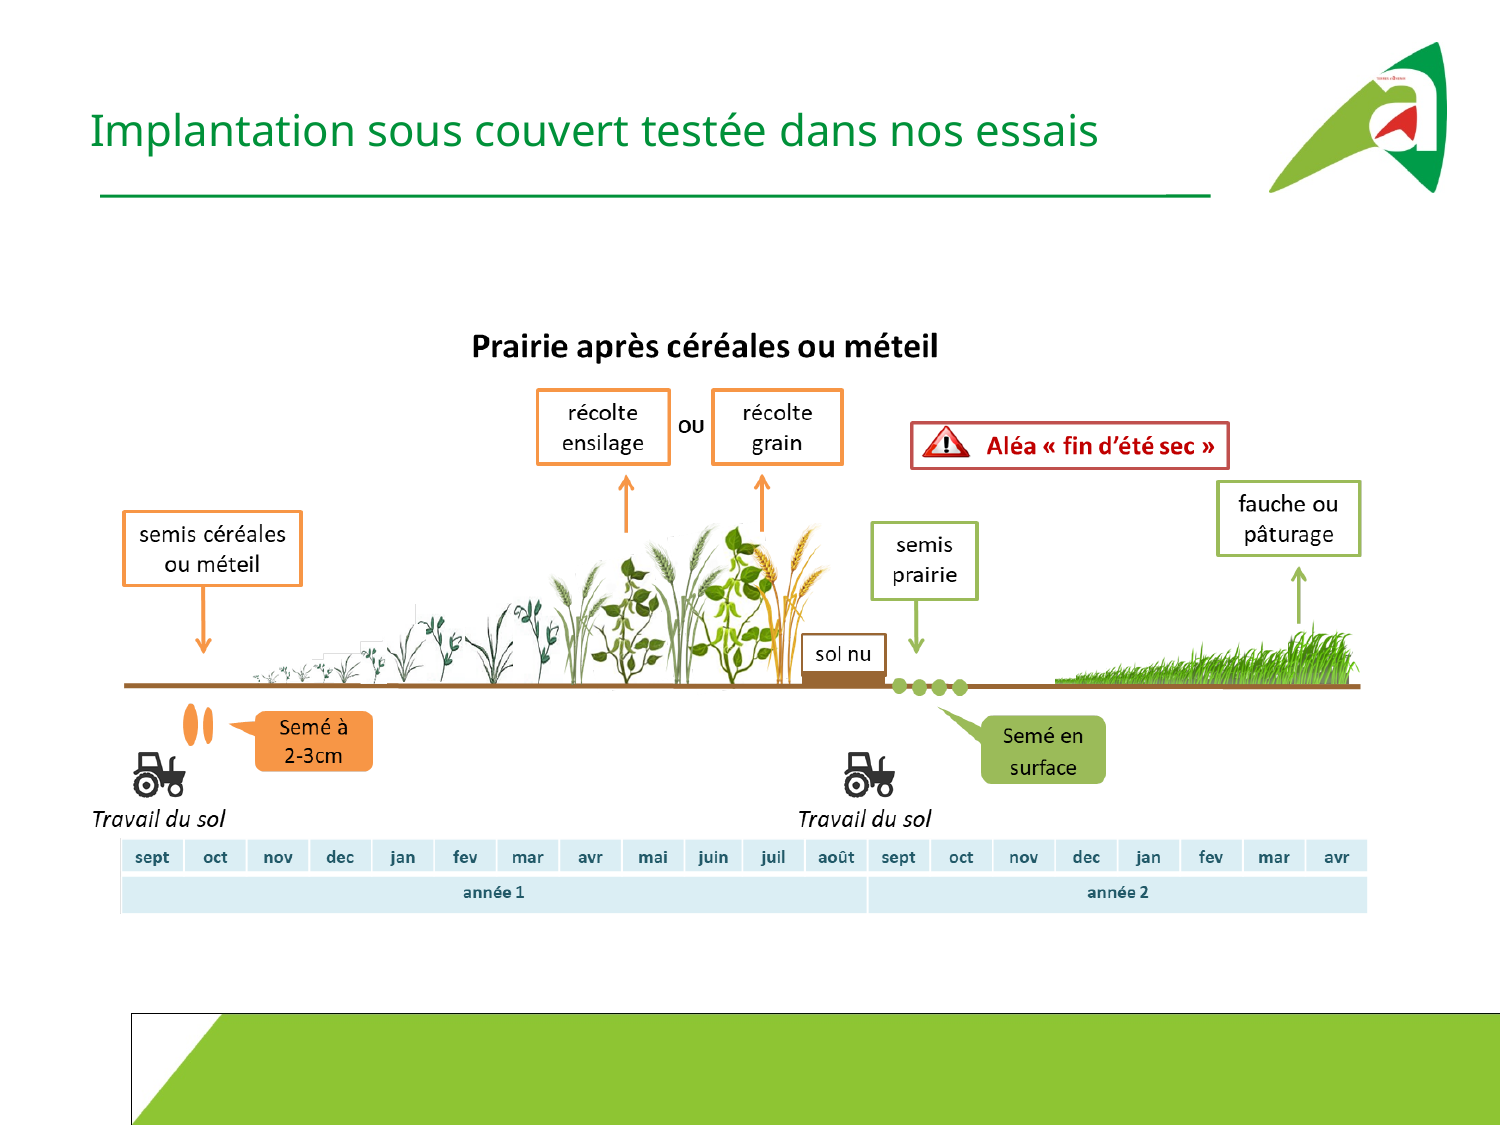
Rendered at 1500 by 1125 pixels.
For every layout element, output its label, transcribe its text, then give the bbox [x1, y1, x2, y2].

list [53, 313, 1368, 914]
picture [1269, 42, 1447, 193]
picture [131, 1013, 1500, 1125]
title Implantation sous couvert testée dans nos essais [75, 50, 1350, 209]
